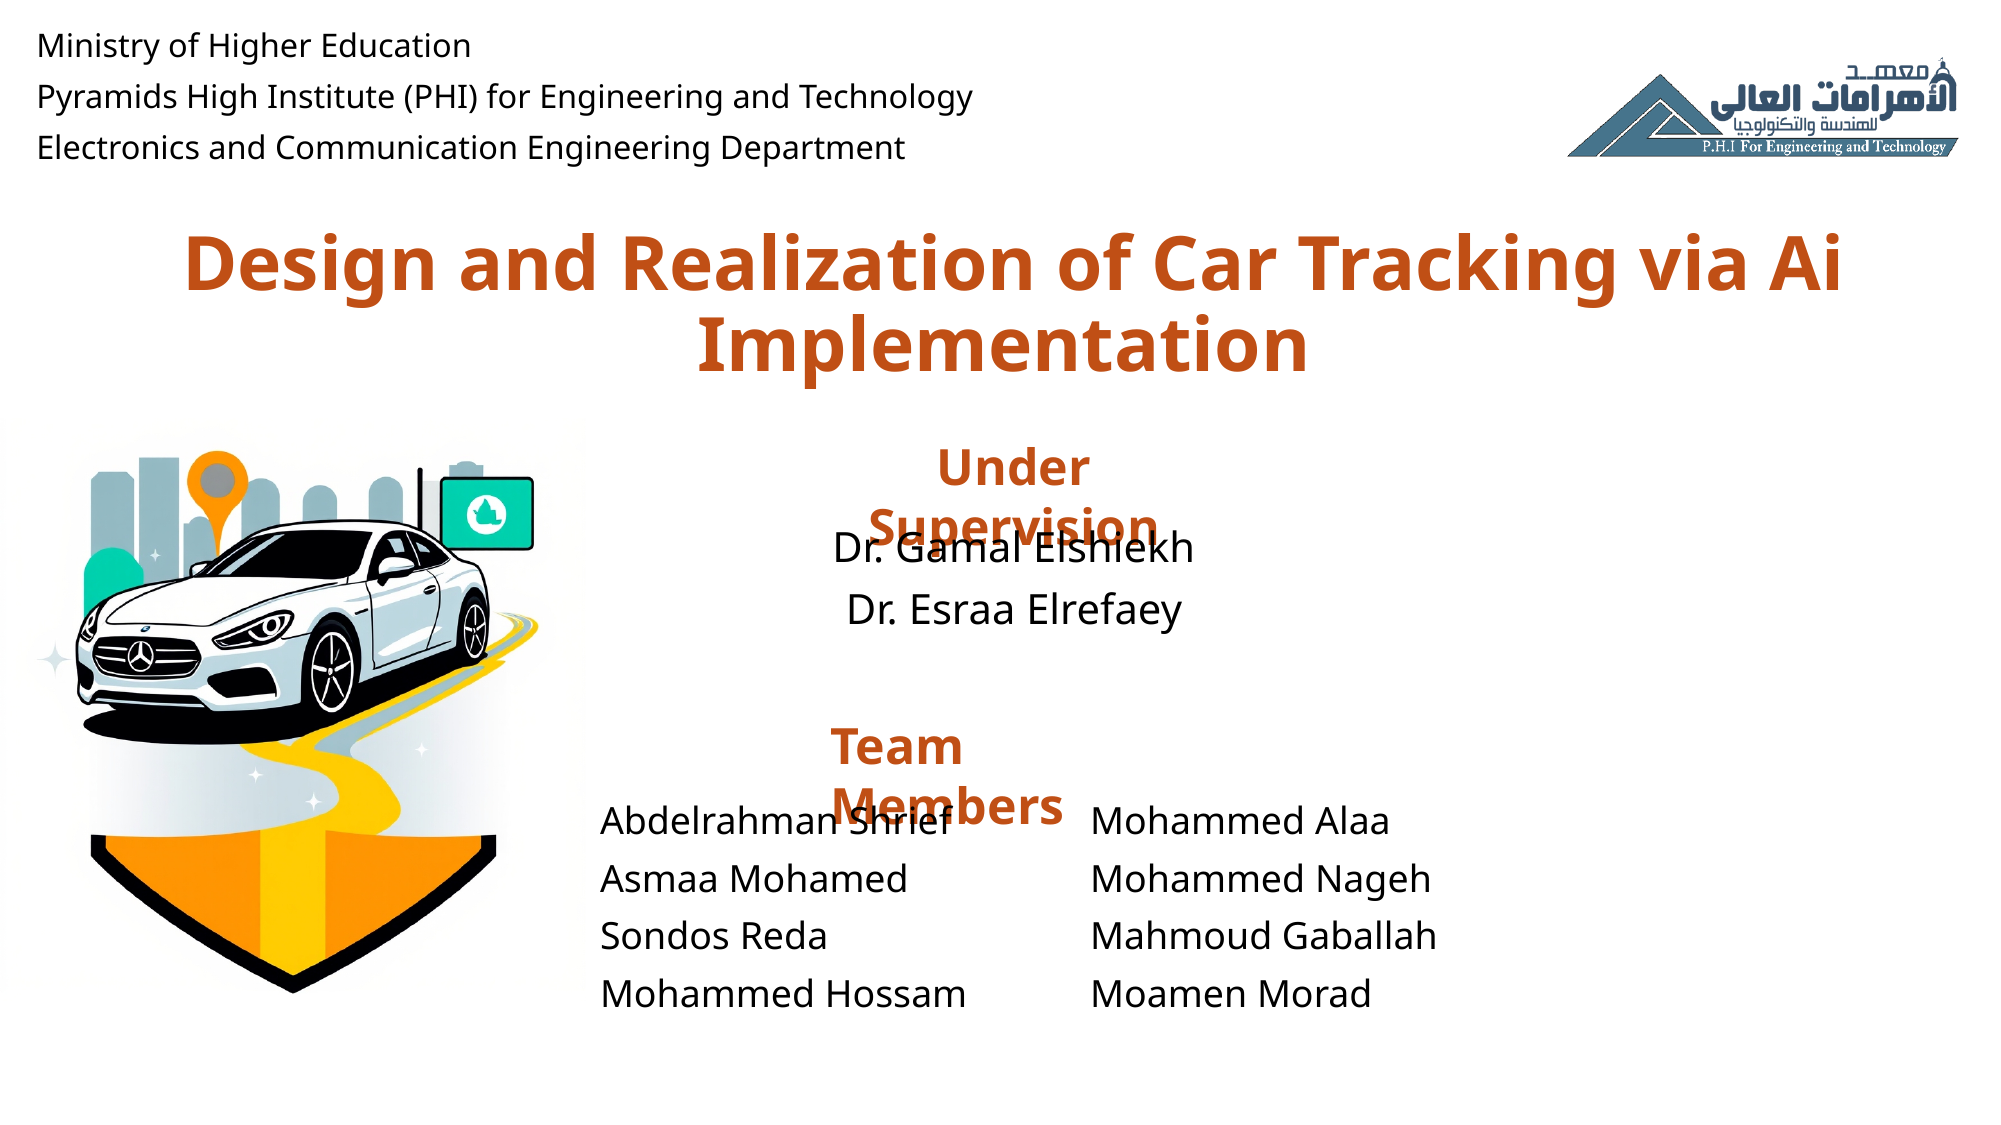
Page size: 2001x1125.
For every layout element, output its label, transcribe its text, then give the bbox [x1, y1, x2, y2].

text_box Dr. Gamal Elshiekh Dr. Esraa Elrefaey [773, 513, 1255, 641]
text_box Under Supervision [773, 427, 1255, 513]
picture [1564, 41, 1965, 169]
title Design and Realization of Car Tracking via Ai Implementation [151, 198, 1877, 416]
text_box Team Members [815, 707, 1213, 789]
text_box Ministry of Higher Education Pyramids High Institute (PHI) for Engineering and Technology Electronics and Communication Engineering Department [21, 21, 1000, 178]
picture [0, 417, 586, 1002]
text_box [584, 789, 1557, 1026]
